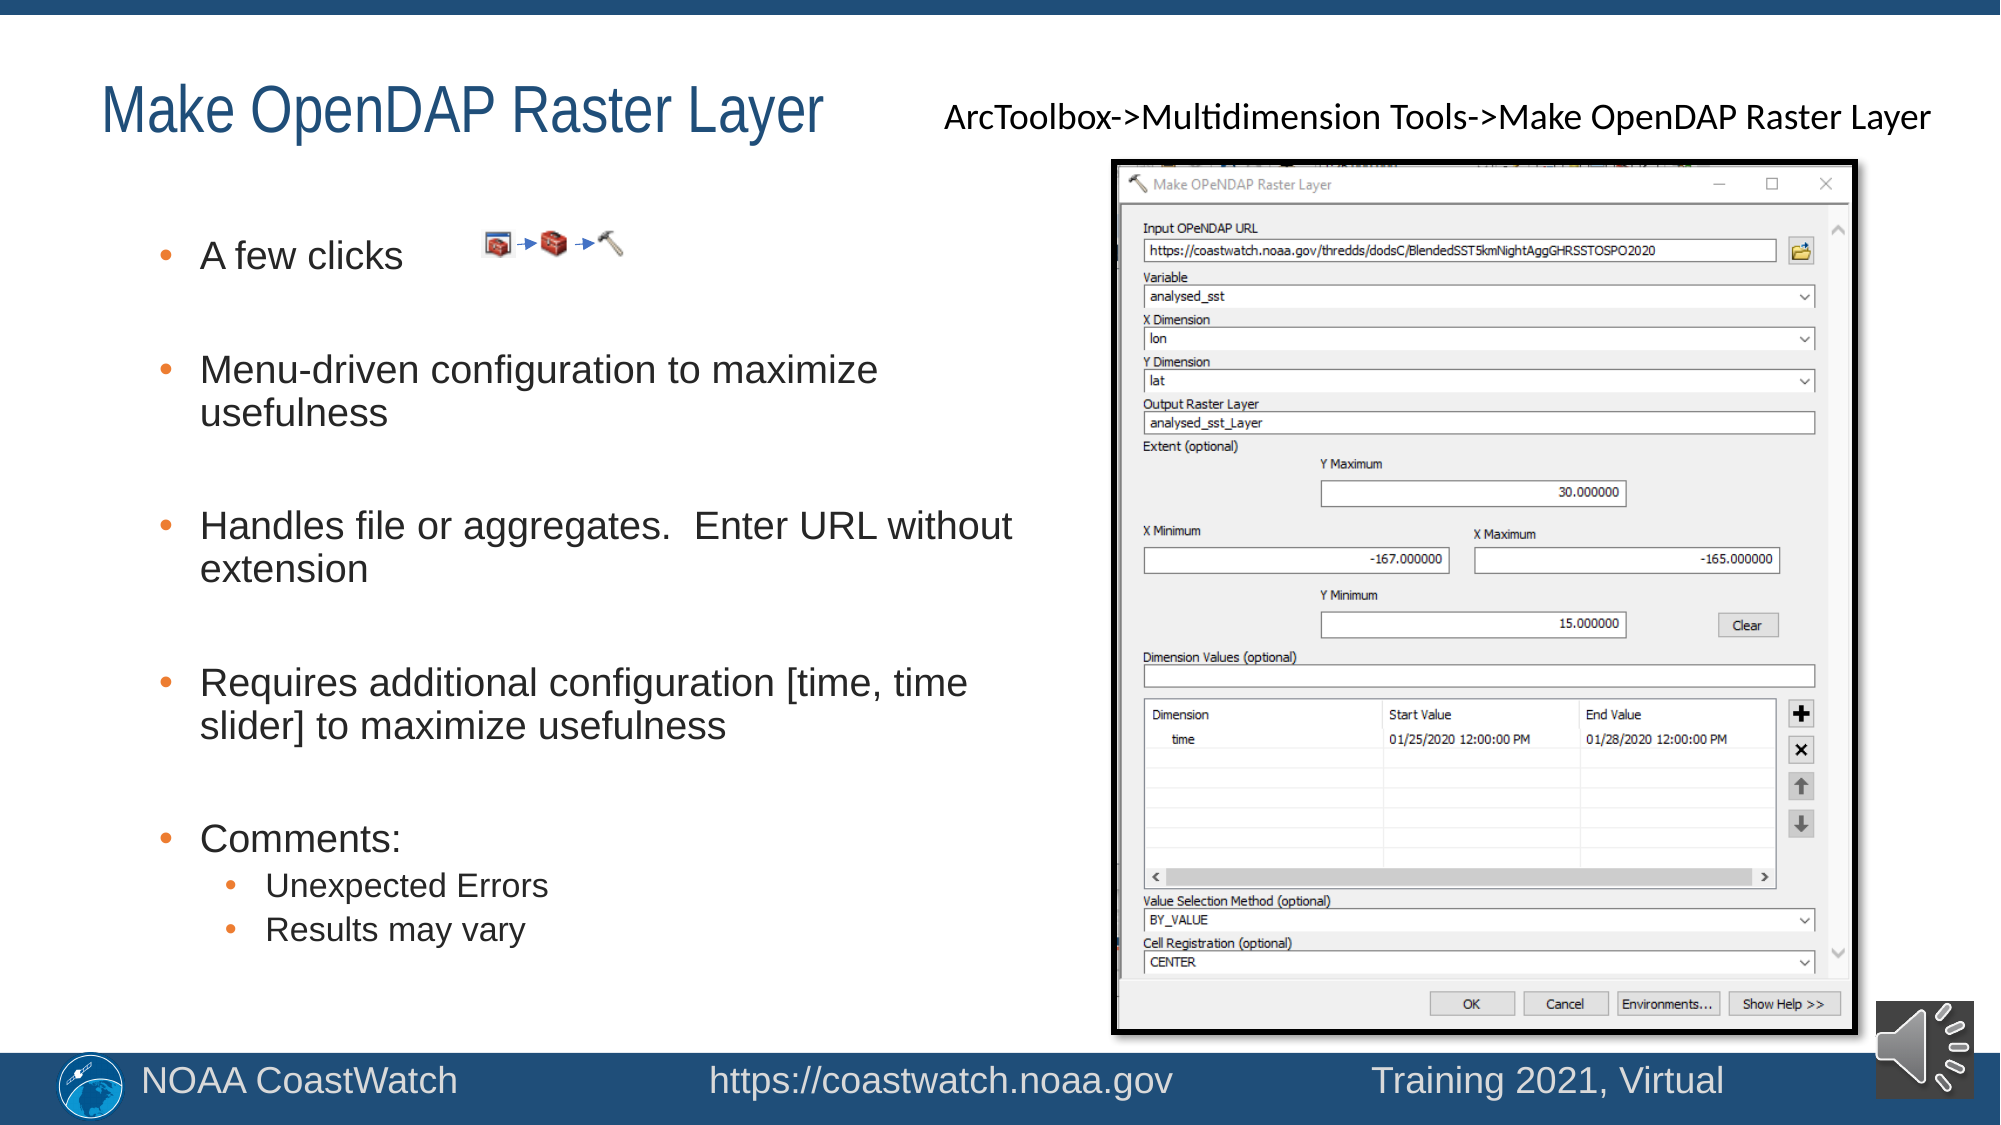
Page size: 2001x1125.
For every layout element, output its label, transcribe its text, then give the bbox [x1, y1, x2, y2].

title Make OpenDAP Raster Layer [86, 1, 1812, 220]
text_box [481, 228, 628, 260]
text_box ArcToolbox->Multidimension Tools->Make OpenDAP Raster Layer [929, 85, 2000, 145]
picture [1117, 165, 1853, 1030]
picture [56, 1052, 125, 1121]
text_box A few clicks Menu-driven configuration to maximize usefulness Handles file or aggregates. Enter URL without extension Requires additional configuration [time, time slider] to maximize usefulness Comments: Unexpected Errors Results may vary [144, 228, 1060, 967]
picture [1874, 999, 1975, 1100]
